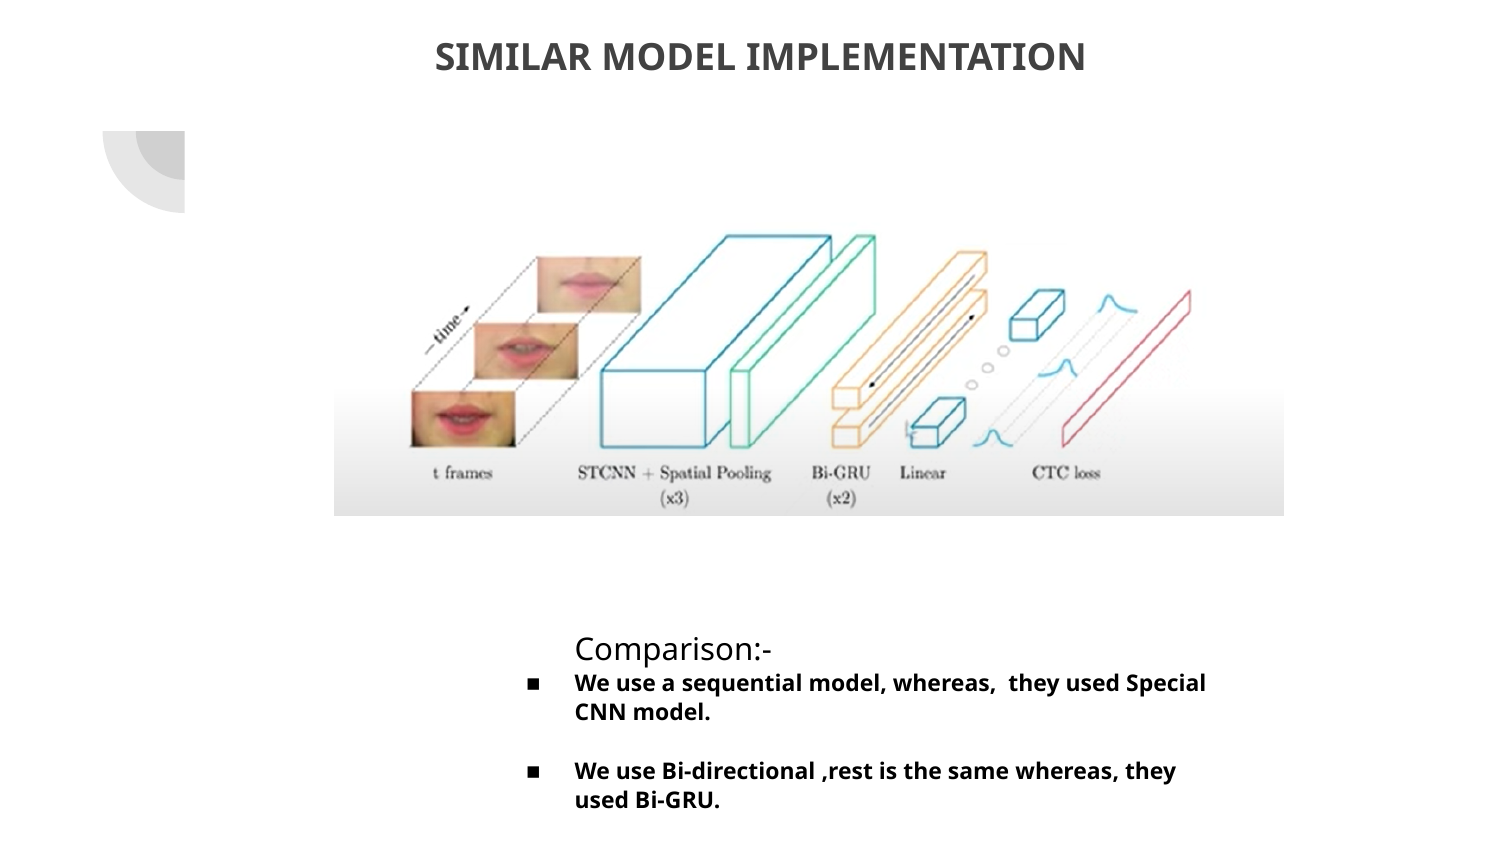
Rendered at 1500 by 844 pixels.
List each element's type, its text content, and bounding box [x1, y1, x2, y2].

picture [334, 101, 1284, 516]
text_box SIMILAR MODEL IMPLEMENTATION [419, 18, 1378, 86]
text_box Comparison:- We use a sequential model, whereas, they used Special CNN model. We use Bi-directional ,rest is the same whereas, they used Bi-GRU. [334, 611, 1242, 818]
